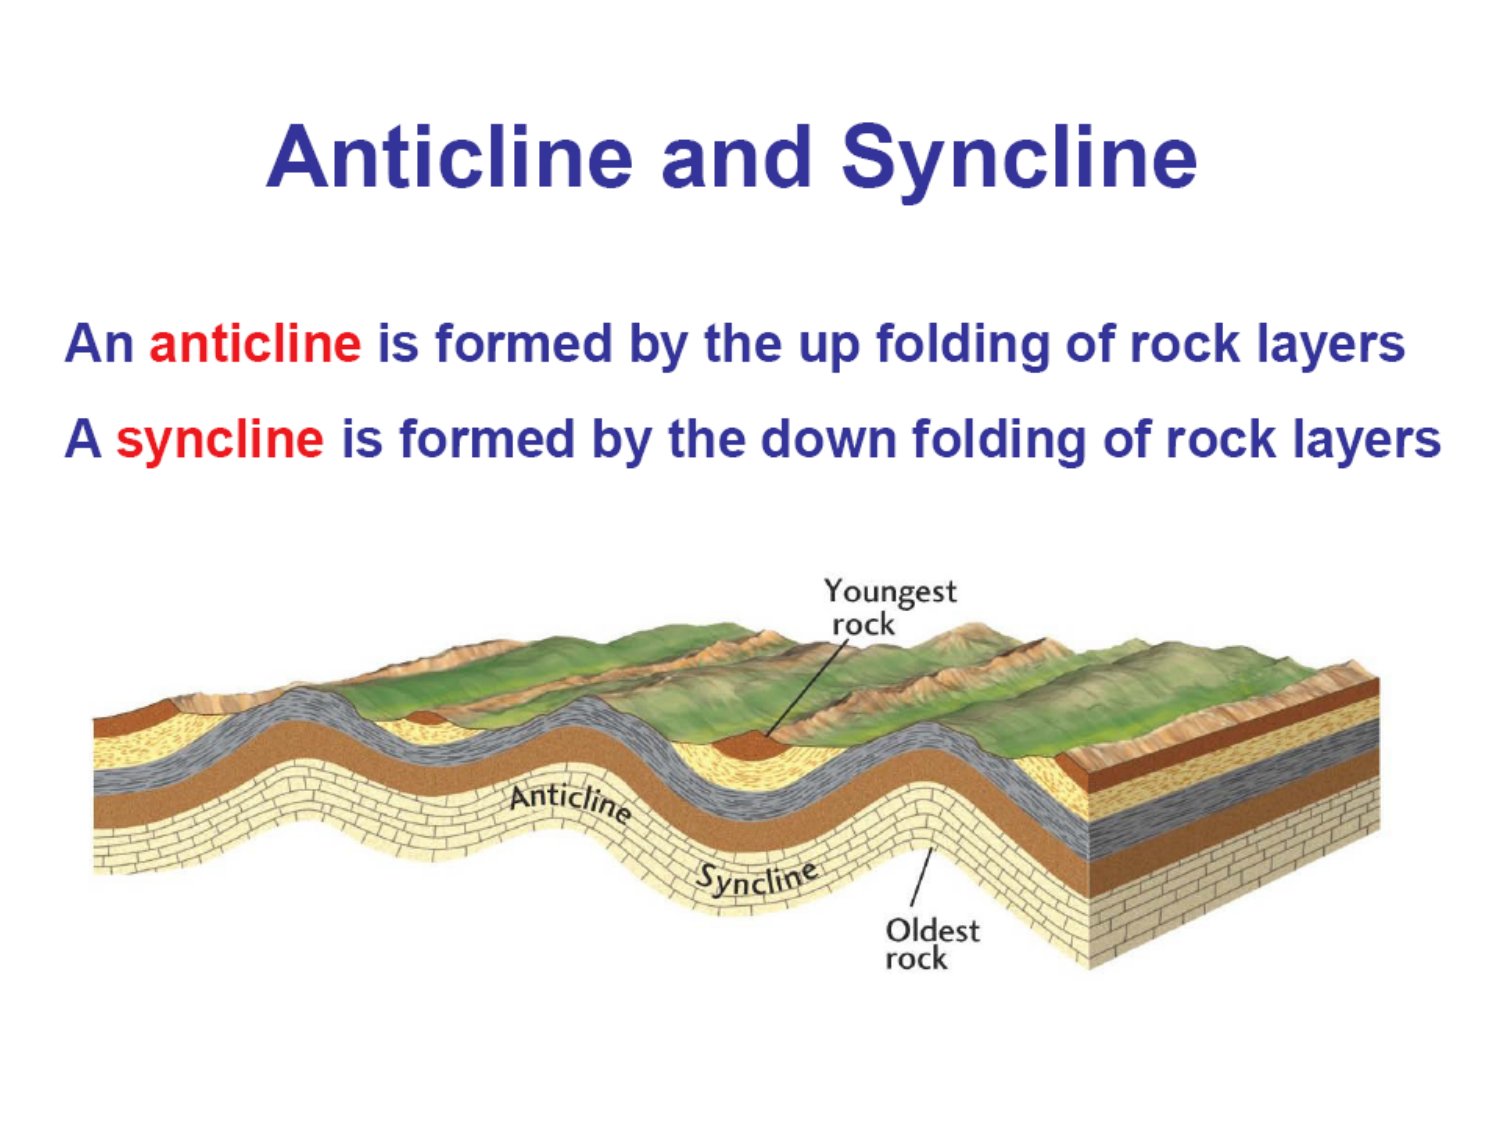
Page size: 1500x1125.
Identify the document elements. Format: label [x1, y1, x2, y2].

picture [33, 82, 1467, 1043]
